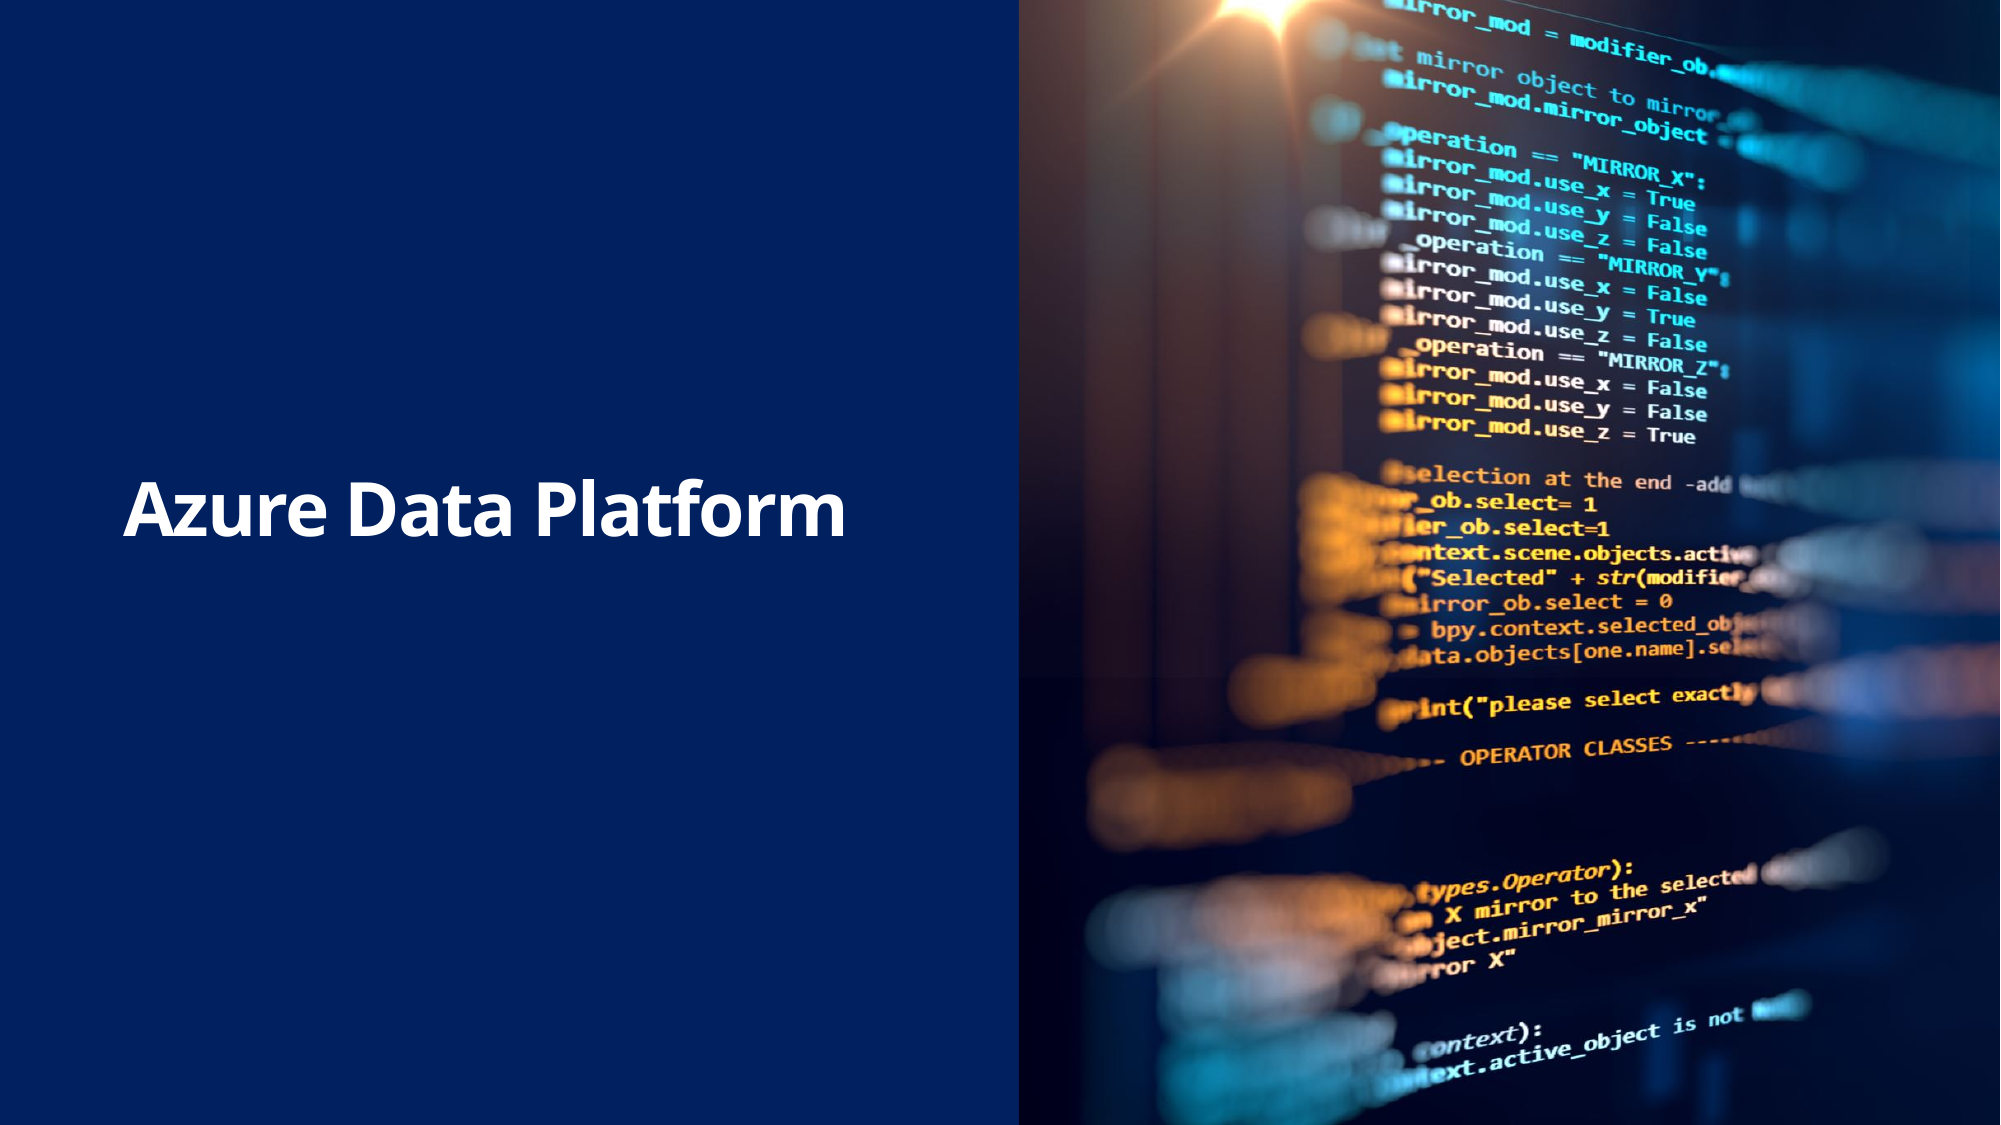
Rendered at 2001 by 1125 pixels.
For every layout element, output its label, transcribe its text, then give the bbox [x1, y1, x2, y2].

title Azure Data Platform [123, 471, 960, 595]
picture [1720, 69, 1736, 78]
picture [1018, 0, 2000, 1125]
